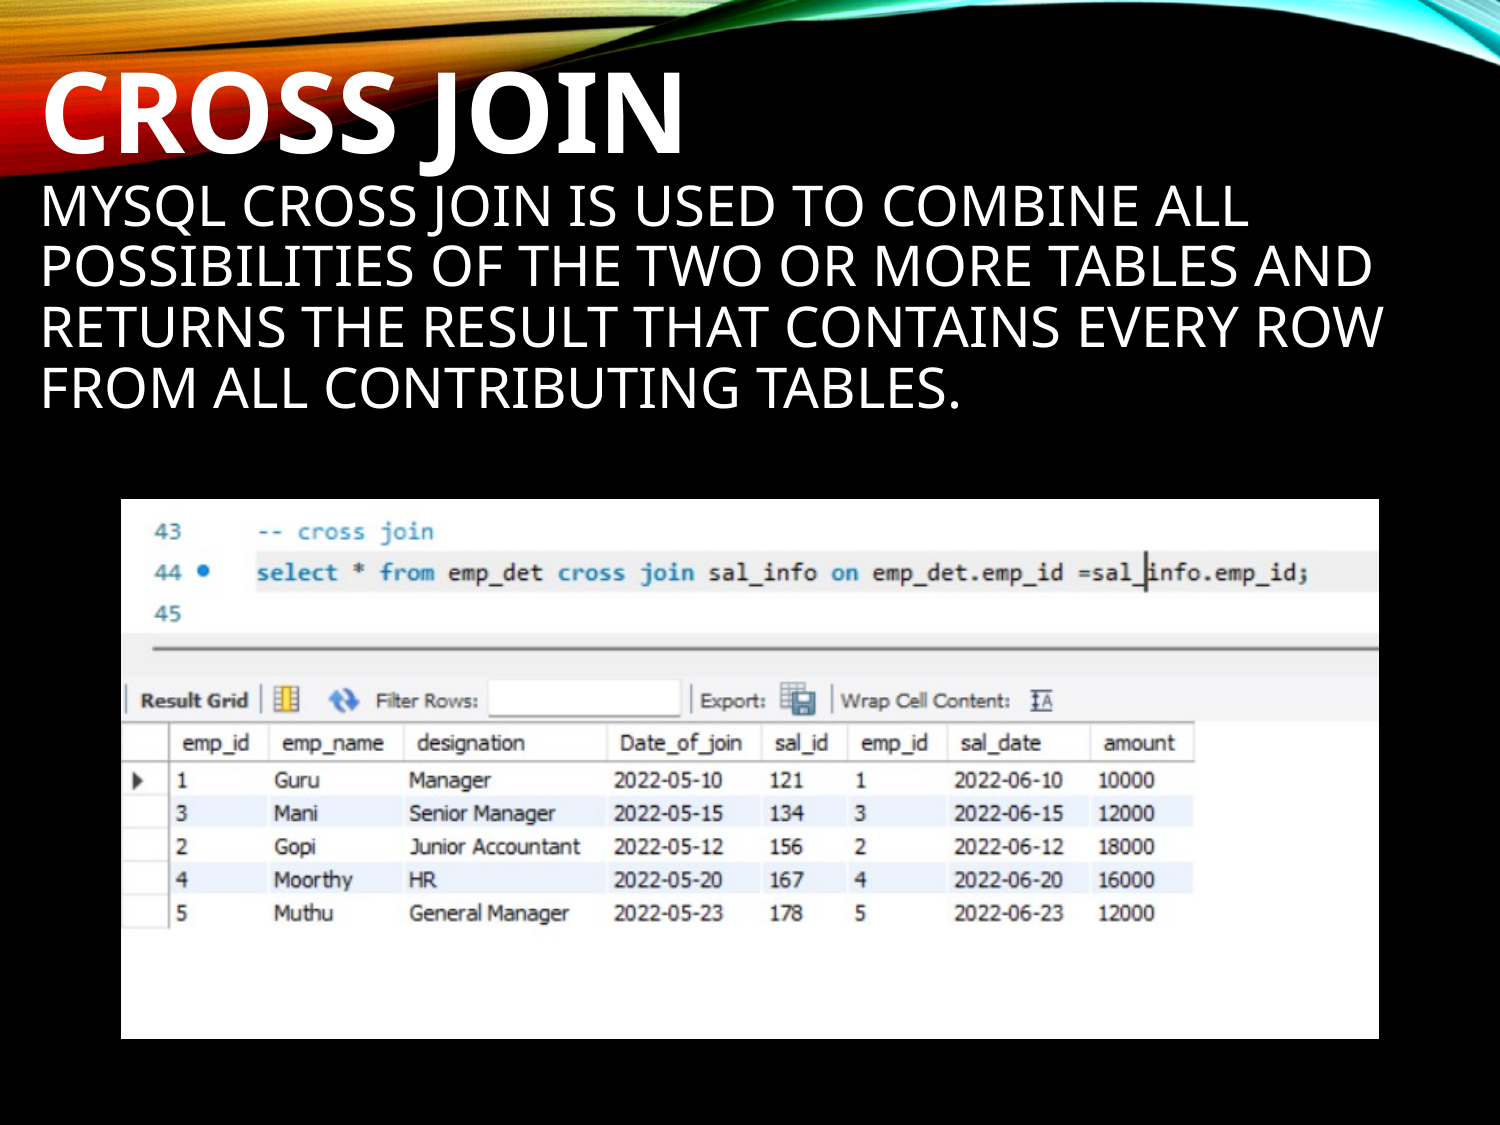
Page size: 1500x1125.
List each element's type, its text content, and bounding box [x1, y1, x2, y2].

title CROSS JOIN MySQL CROSS JOIN is used to combine all possibilities of the two or more tables and returns the result that contains every row from all contributing tables. [24, 43, 1500, 500]
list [121, 499, 1379, 1040]
picture [0, 0, 1500, 178]
